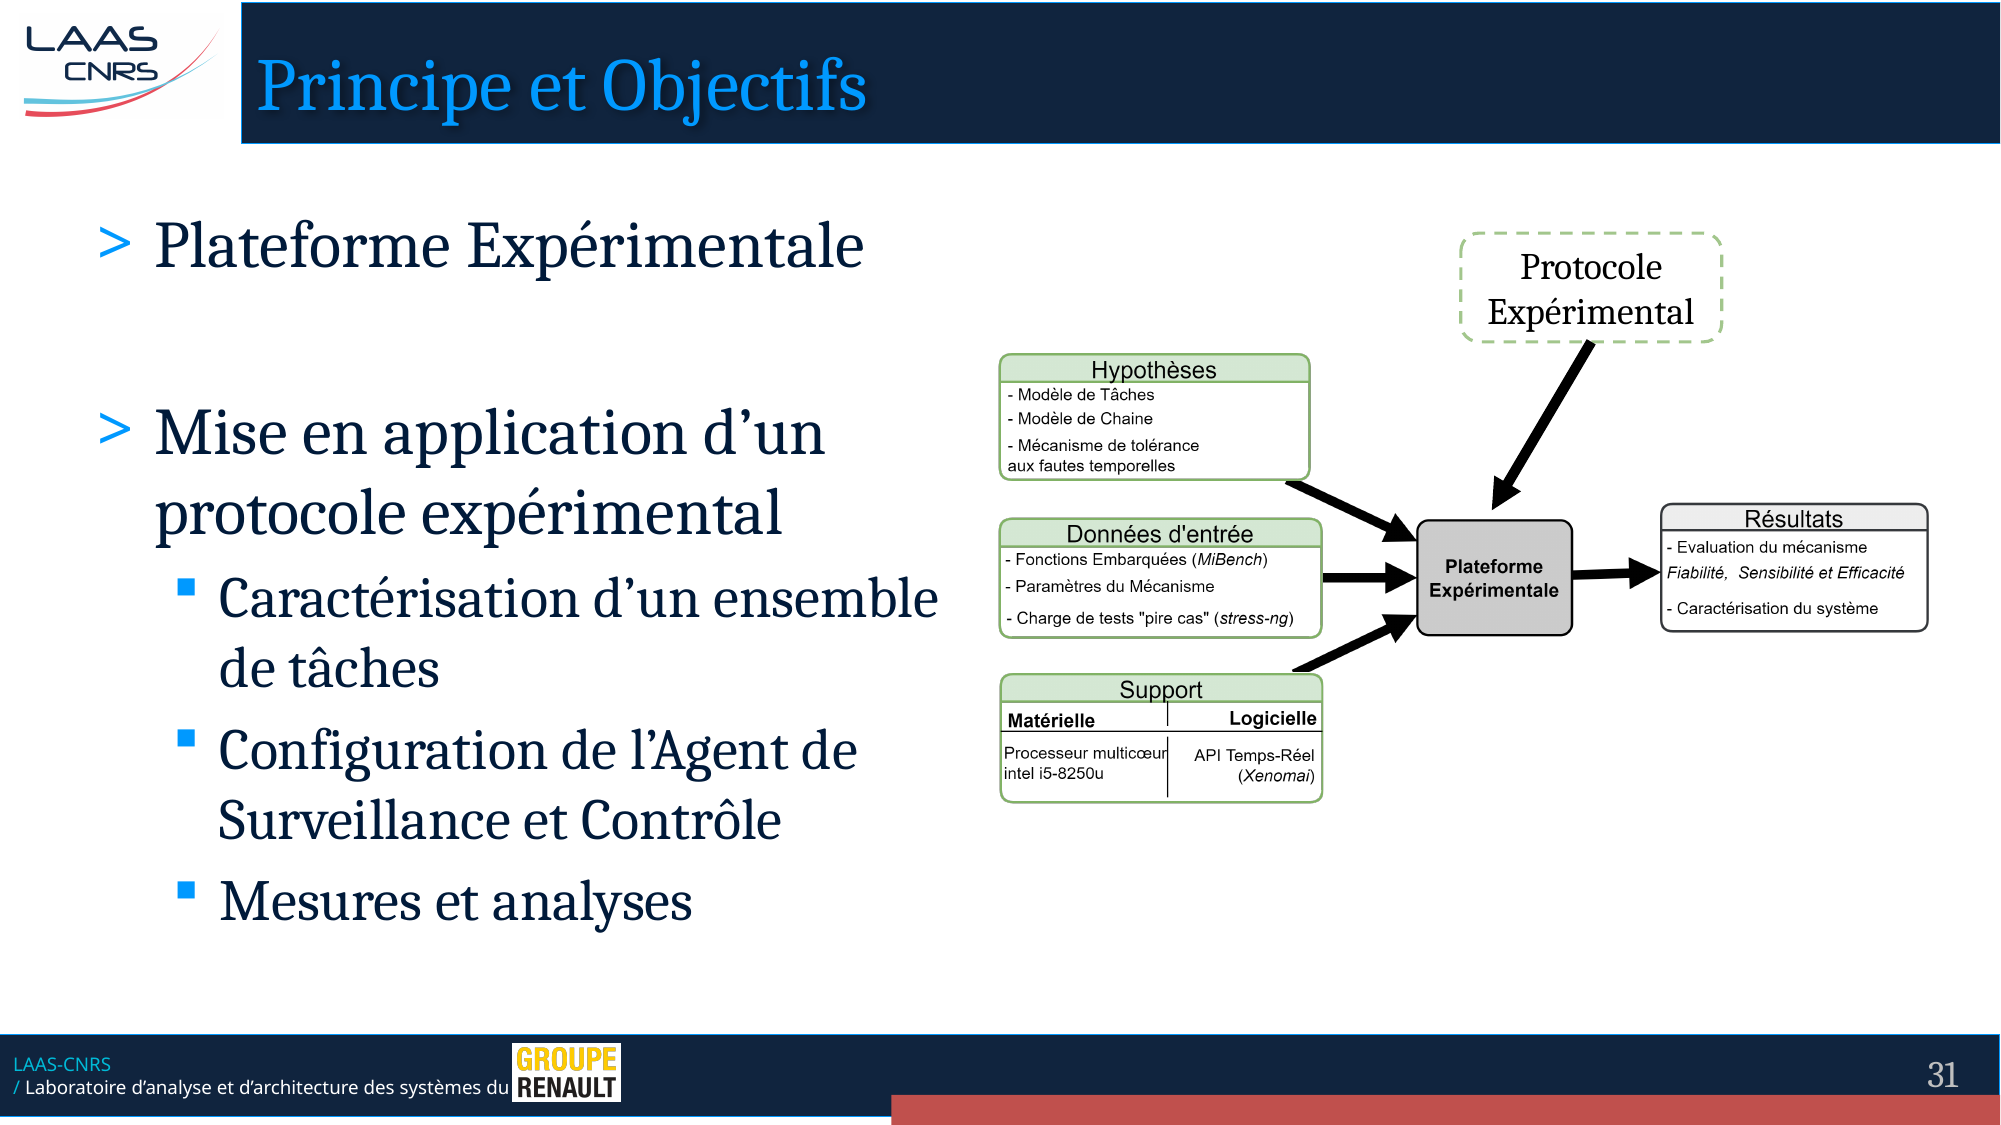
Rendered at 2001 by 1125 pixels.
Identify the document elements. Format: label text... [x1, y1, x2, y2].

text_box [1491, 341, 1592, 511]
title Principe et Objectifs [241, 33, 1634, 127]
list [986, 450, 1940, 818]
list Plateforme Expérimentale Mise en application d’un protocole expérimental Caractérisation d’un ensemble de tâches Configuration de l’Agent de Surveillance et Contrôle Mesures et analyses [82, 193, 959, 986]
picture [986, 341, 1323, 481]
text_box Protocole Expérimental [1460, 232, 1723, 343]
picture [986, 505, 1323, 650]
picture [517, 1047, 616, 1098]
picture [987, 671, 1324, 818]
picture [17, 12, 226, 120]
